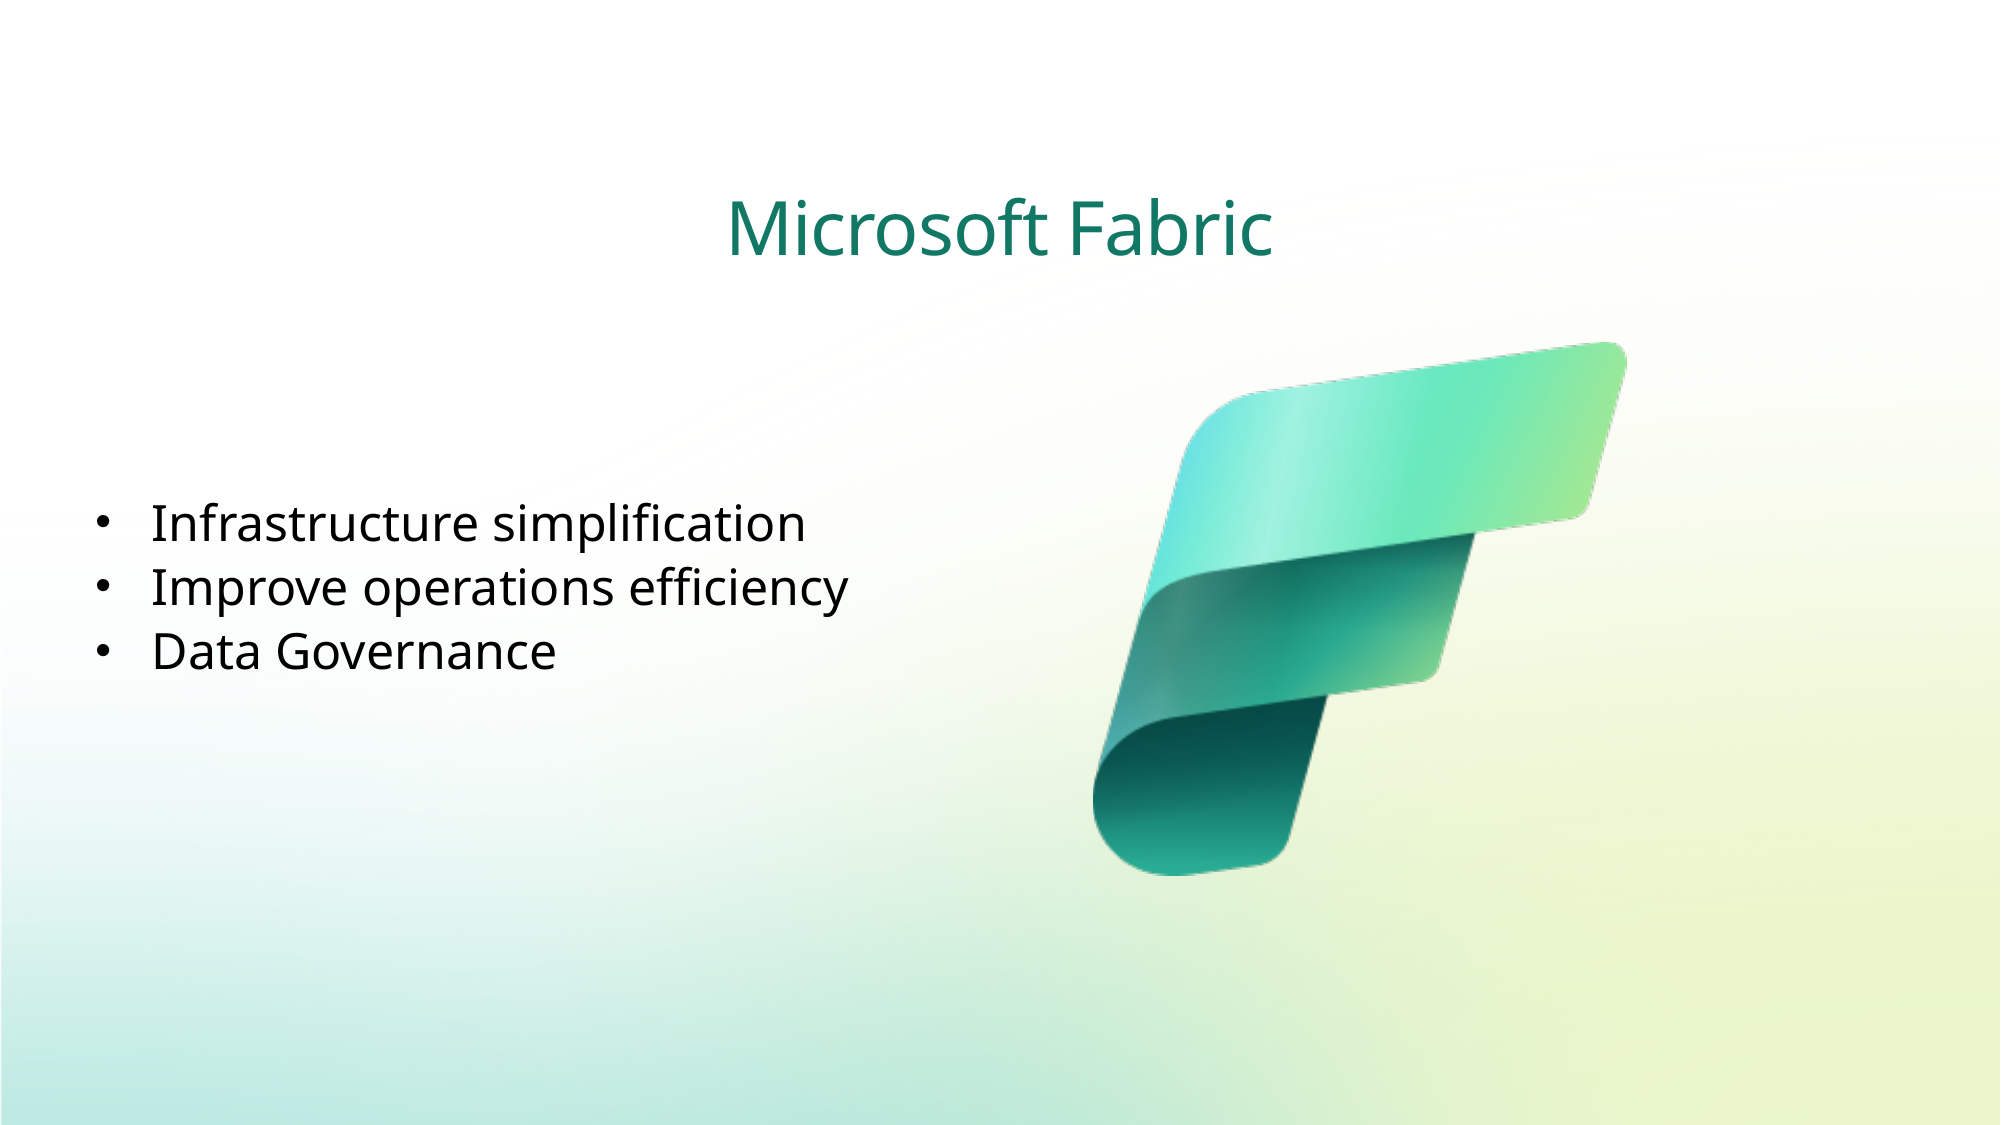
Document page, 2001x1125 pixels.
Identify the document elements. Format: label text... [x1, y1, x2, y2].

picture [1092, 342, 1627, 876]
table_cell 400 [3, 86, 1999, 1123]
text_box Microsoft Fabric [95, 180, 1905, 271]
text_box Infrastructure simplification Improve operations efficiency Data Governance [95, 491, 891, 680]
